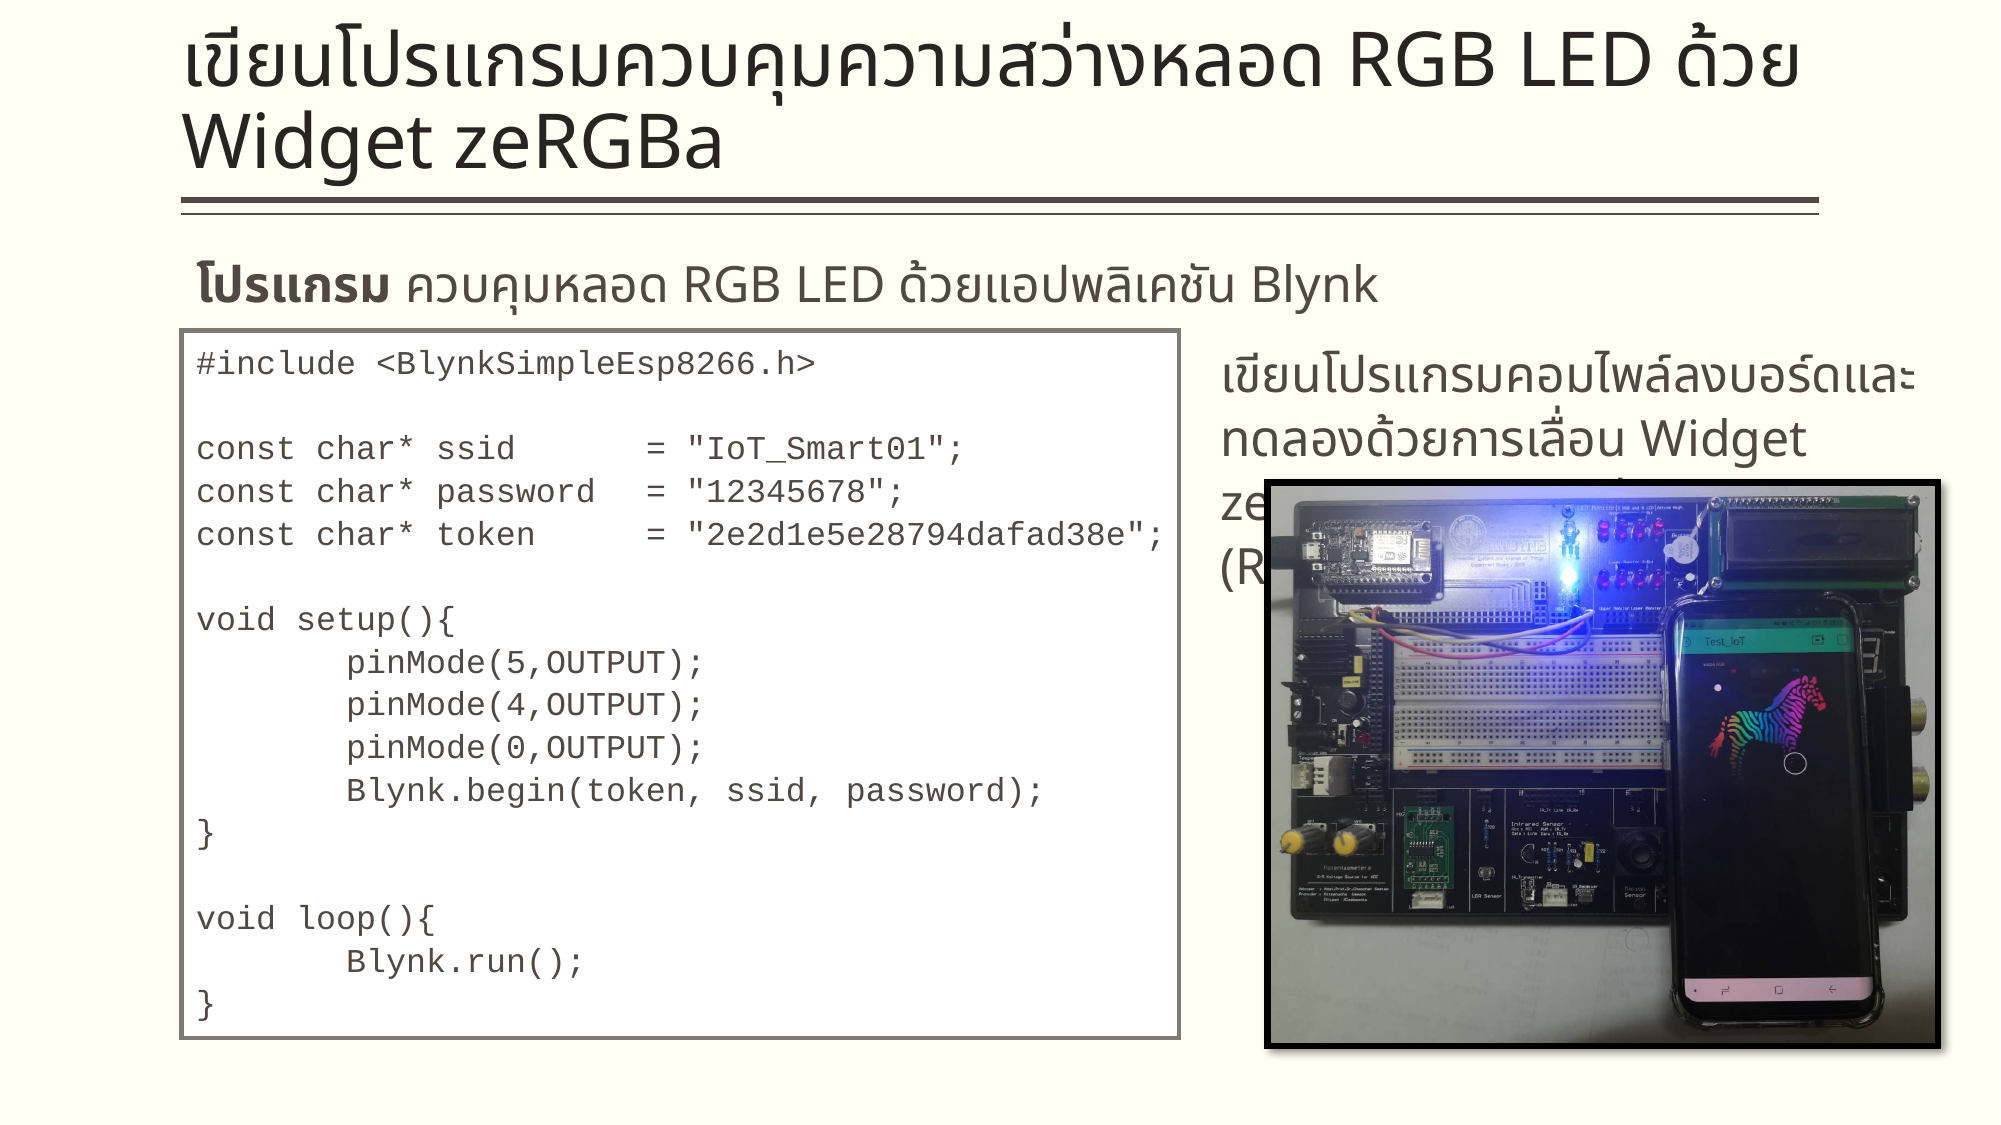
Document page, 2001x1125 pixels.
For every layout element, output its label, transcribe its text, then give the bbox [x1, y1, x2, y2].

text_box #include <BlynkSimpleEsp8266.h> const char* ssid = "IoT_Smart01"; const char* password = "12345678"; const char* token = "2e2d1e5e28794dafad38e"; void setup(){ pinMode(5,OUTPUT); pinMode(4,OUTPUT); pinMode(0,OUTPUT); Blynk.begin(token, ssid, password); } void loop(){ Blynk.run(); } [181, 330, 1180, 1039]
text_box เขียนโปรแกรมคอมไพล์ลงบอร์ดและทดลองด้วยการเลื่อน Widget zeRGBa ดูผลลัพธ์ผ่าน RGB LED (RGB1) [1205, 330, 2000, 603]
title เขียนโปรแกรมควบคุมความสว่างหลอด RGB LED ด้วย Widget zeRGBa [181, 12, 1819, 193]
picture [1270, 485, 1935, 1044]
text_box โปรแกรม ควบคุมหลอด RGB LED ด้วยแอปพลิเคชัน Blynk [181, 240, 1860, 320]
